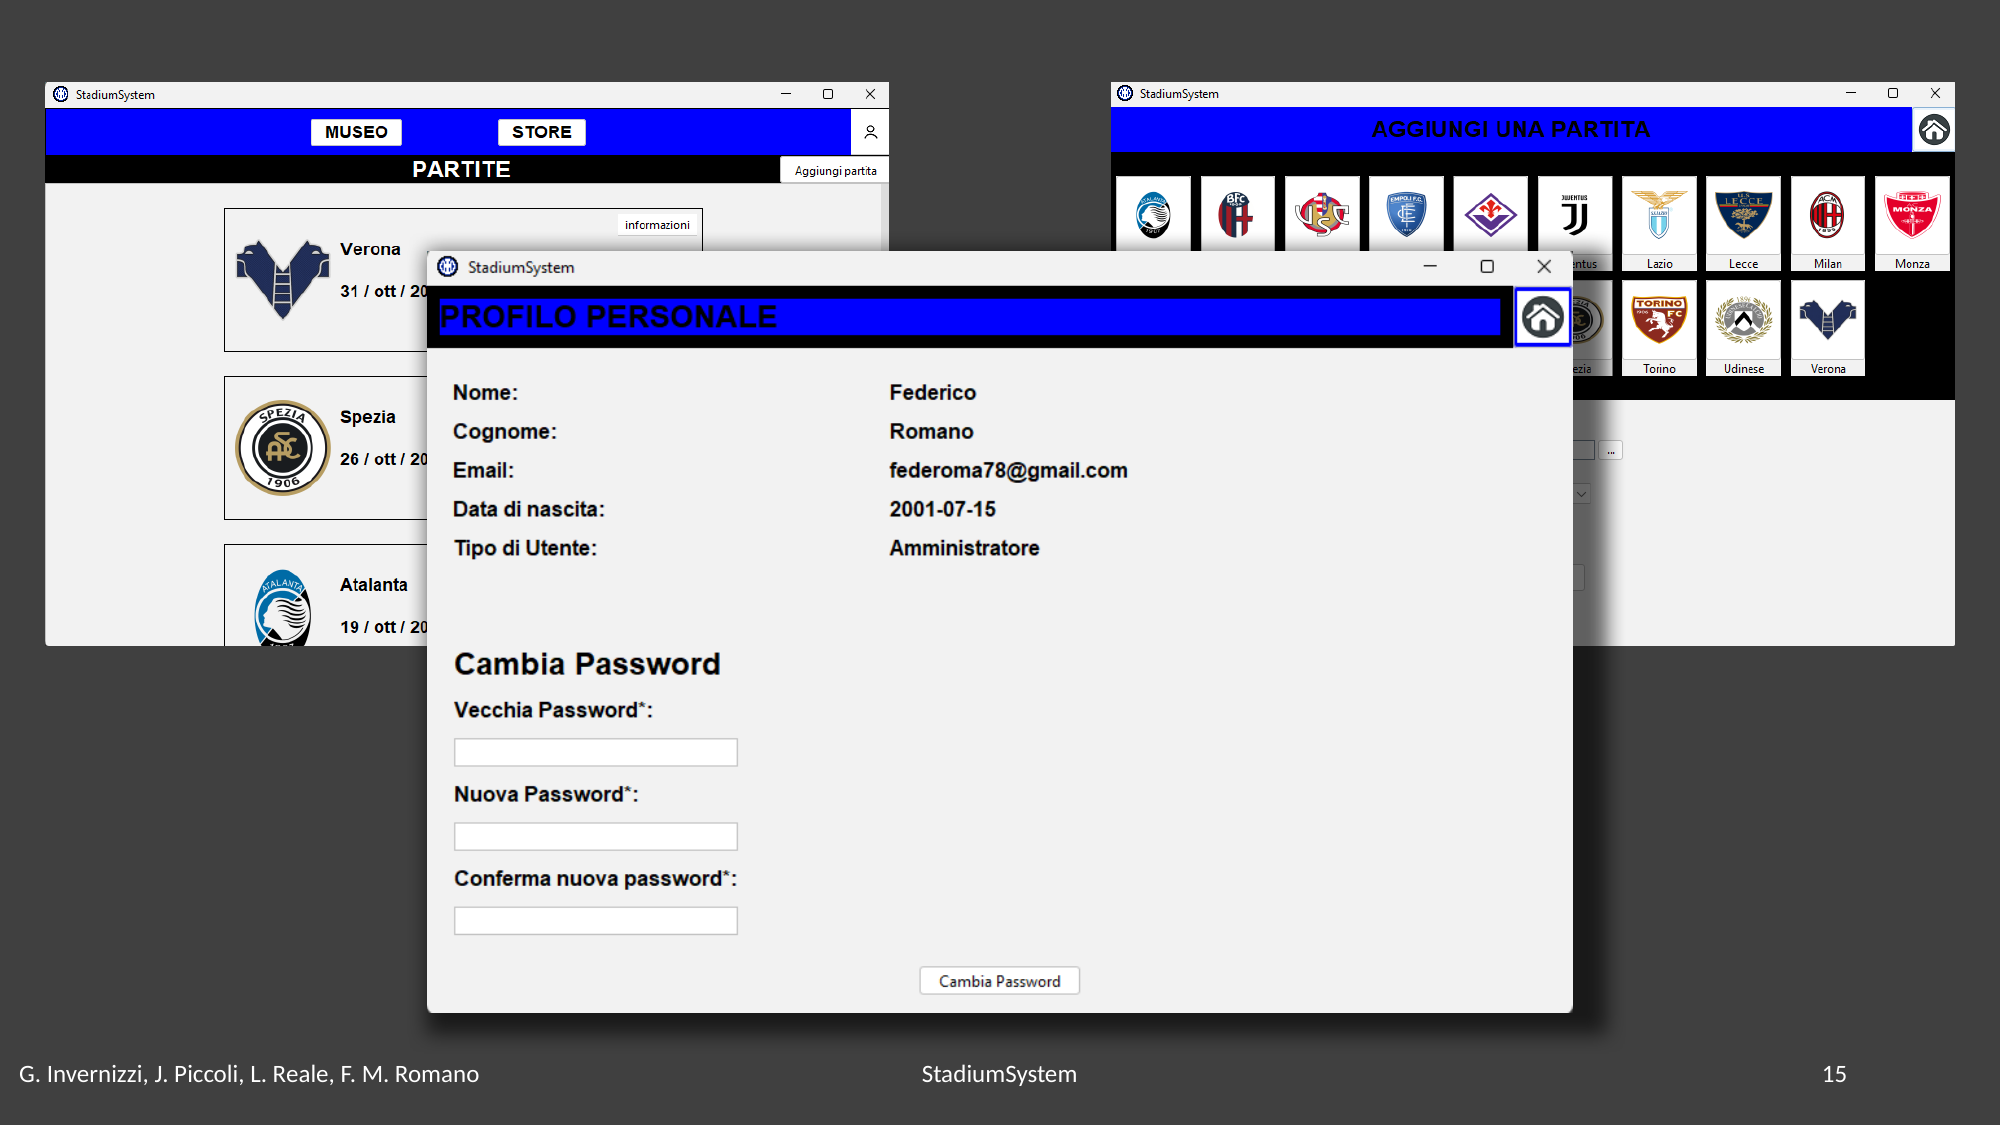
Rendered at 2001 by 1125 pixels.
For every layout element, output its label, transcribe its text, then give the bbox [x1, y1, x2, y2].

footer StadiumSystem [662, 1049, 1338, 1103]
slide_number 15 [1412, 1042, 1863, 1103]
picture [45, 82, 1955, 1013]
text_box G. Invernizzi, J. Piccoli, L. Reale, F. M. Romano [0, 1042, 588, 1103]
